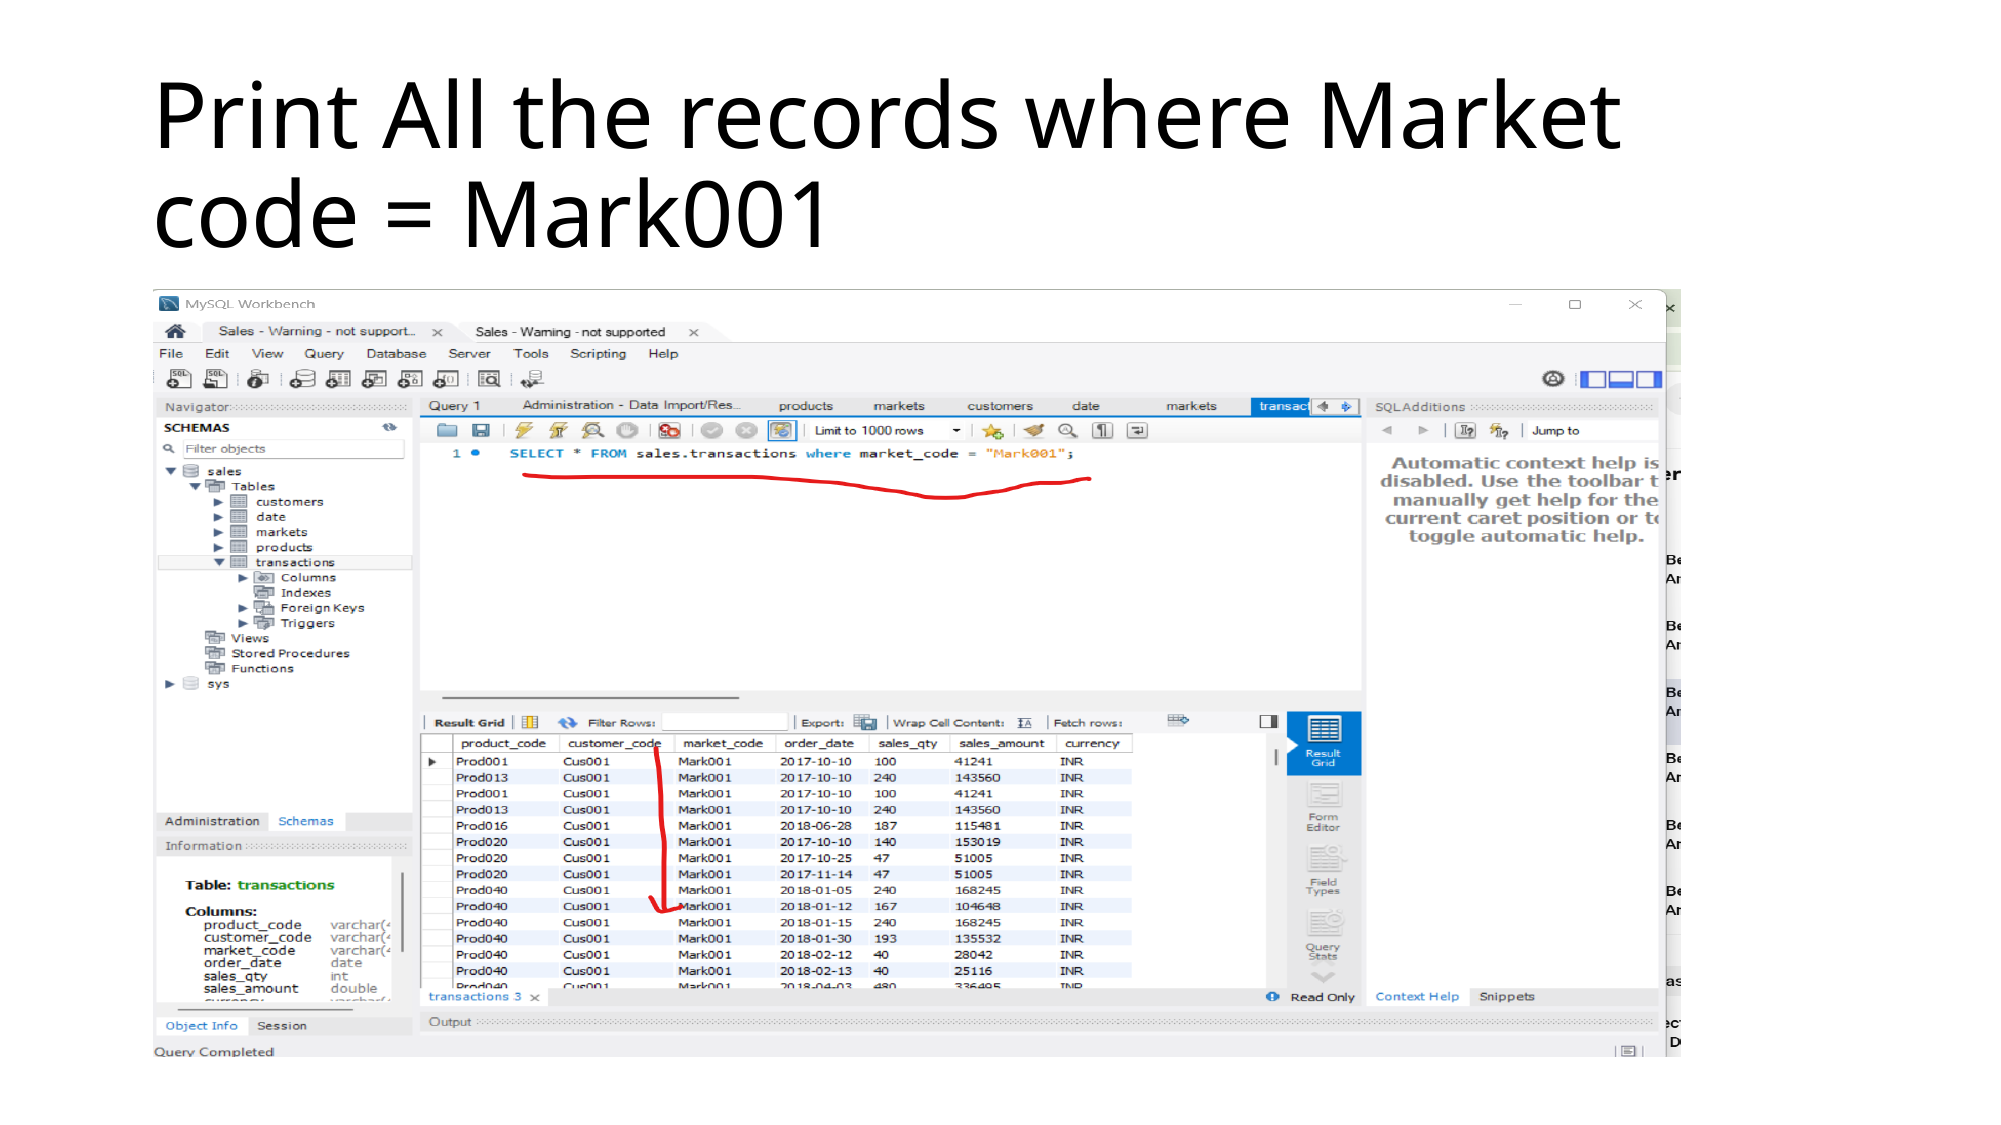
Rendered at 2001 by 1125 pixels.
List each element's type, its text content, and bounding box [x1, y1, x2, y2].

title Print All the records where Market code = Mark001 [137, 59, 1863, 278]
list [152, 289, 1681, 1057]
